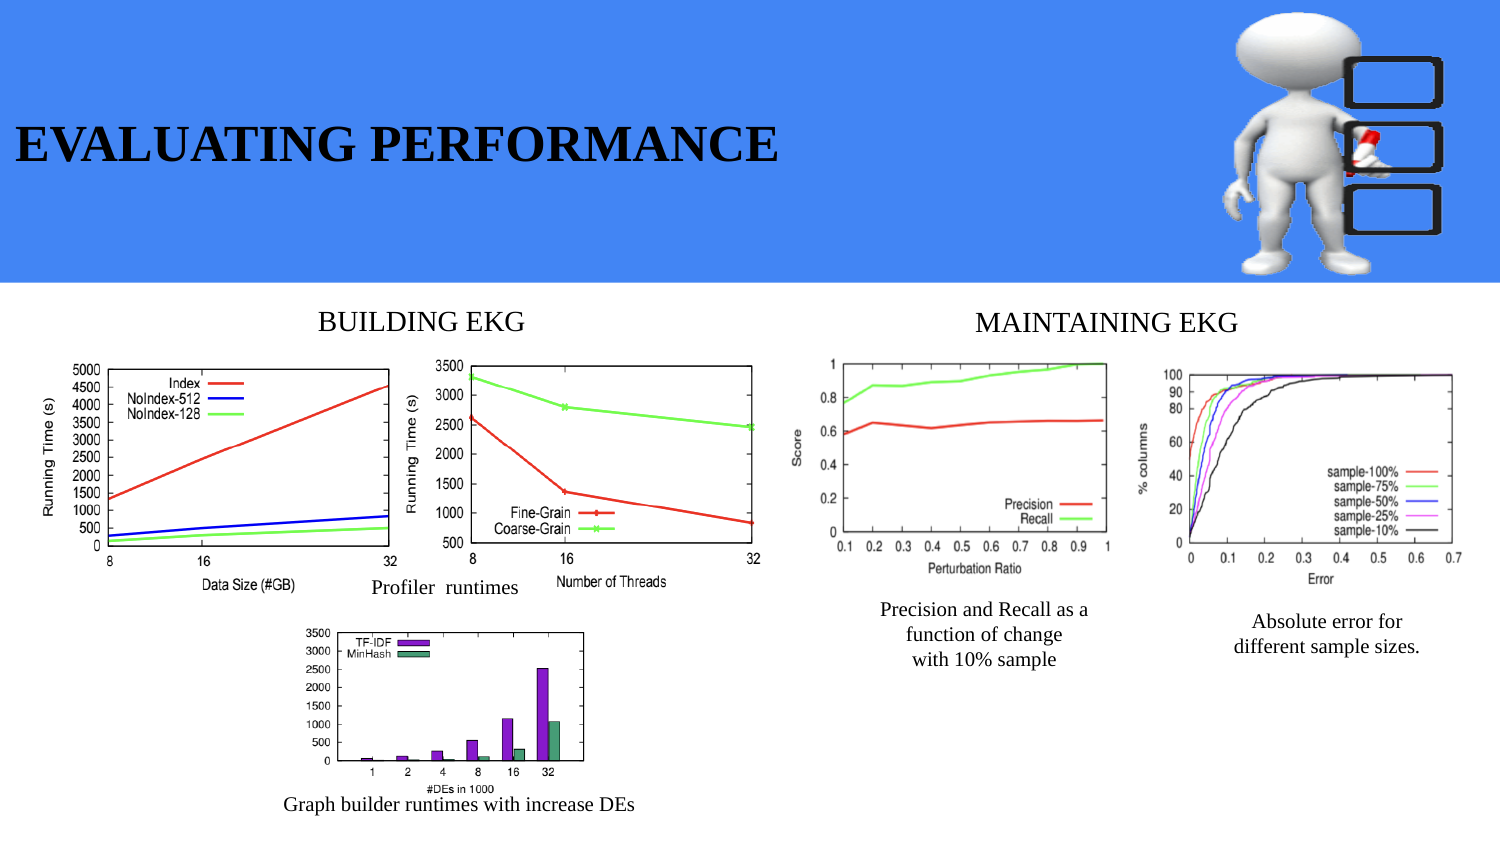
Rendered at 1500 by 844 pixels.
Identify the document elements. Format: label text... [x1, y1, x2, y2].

picture [786, 342, 1469, 586]
picture [297, 597, 598, 811]
text_box Precision and Recall as a function of change with 10% sample [861, 593, 1108, 686]
picture [34, 357, 765, 594]
text_box Absolute error for different sample sizes. [1204, 593, 1451, 673]
text_box [0, 0, 1500, 283]
text_box MAINTAINING EKG [861, 288, 1353, 341]
picture [1154, 7, 1500, 313]
text_box Graph builder runtimes with increase DEs [268, 777, 659, 828]
text_box BUILDING EKG [176, 287, 668, 353]
text_box EVALUATING PERFORMANCE [0, 94, 896, 188]
